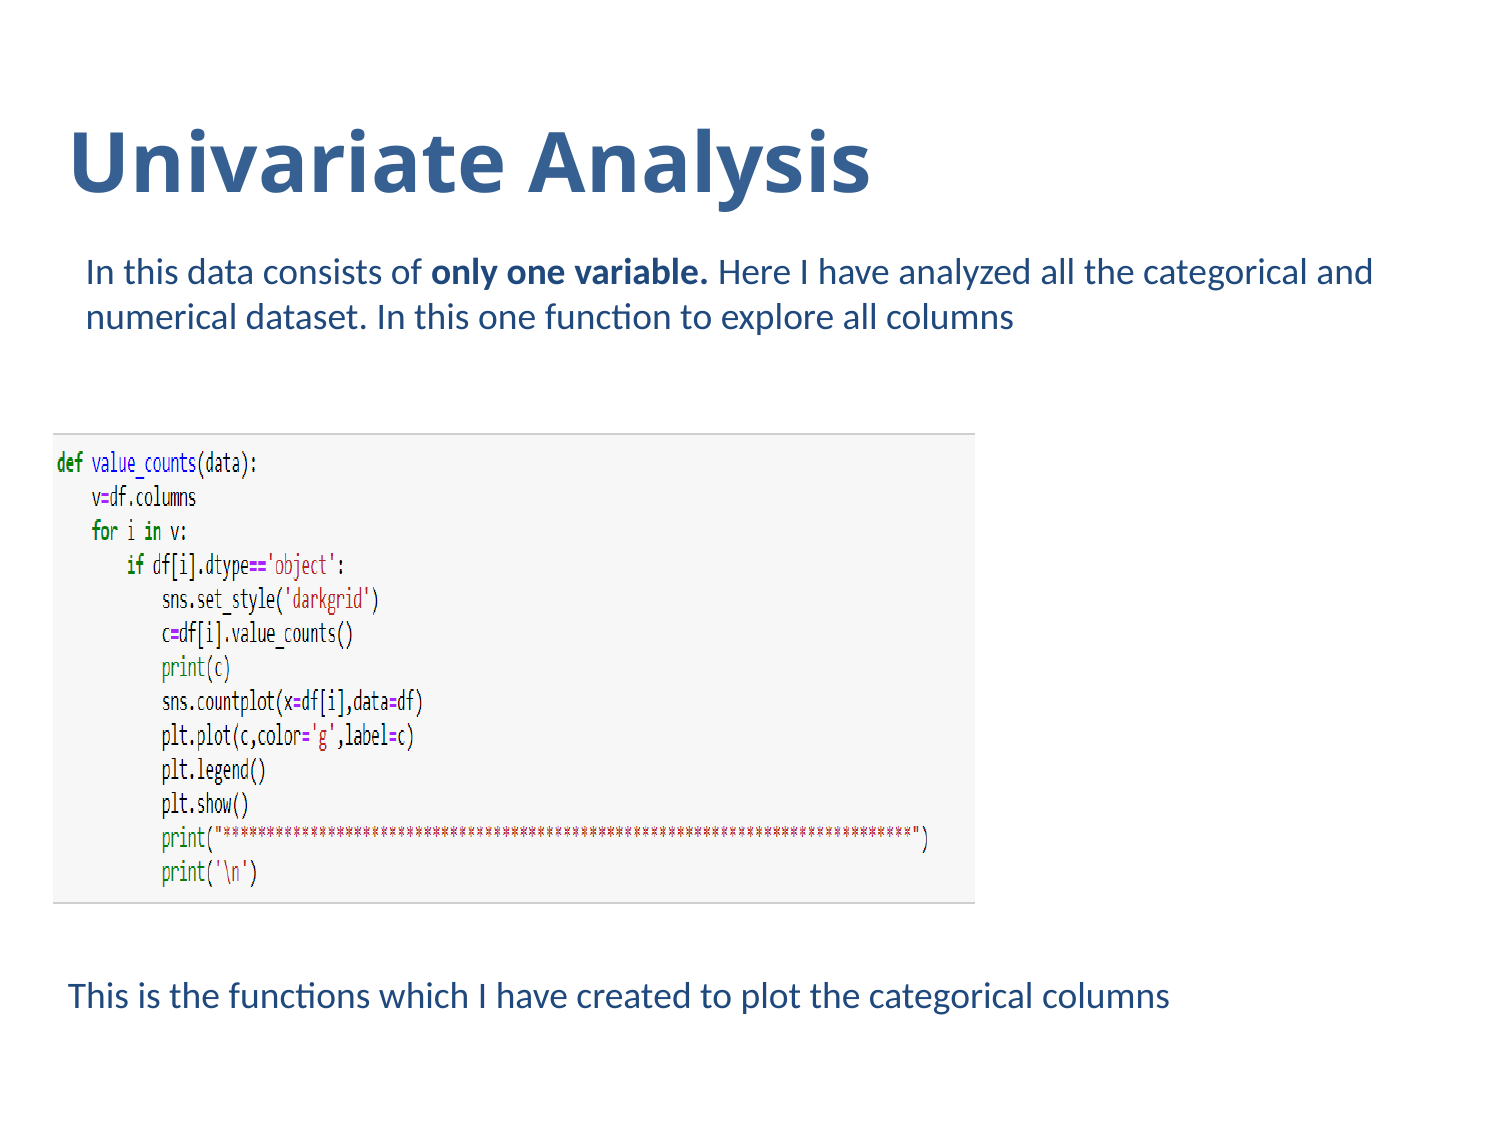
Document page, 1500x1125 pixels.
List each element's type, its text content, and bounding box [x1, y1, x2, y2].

picture [52, 432, 975, 905]
text_box In this data consists of only one variable. Here I have analyzed all the categorical and numerical dataset. In this one function to explore all columns [70, 239, 1430, 345]
text_box This is the functions which I have created to plot the categorical columns [53, 964, 1400, 1024]
text_box Univariate Analysis [53, 101, 1330, 217]
